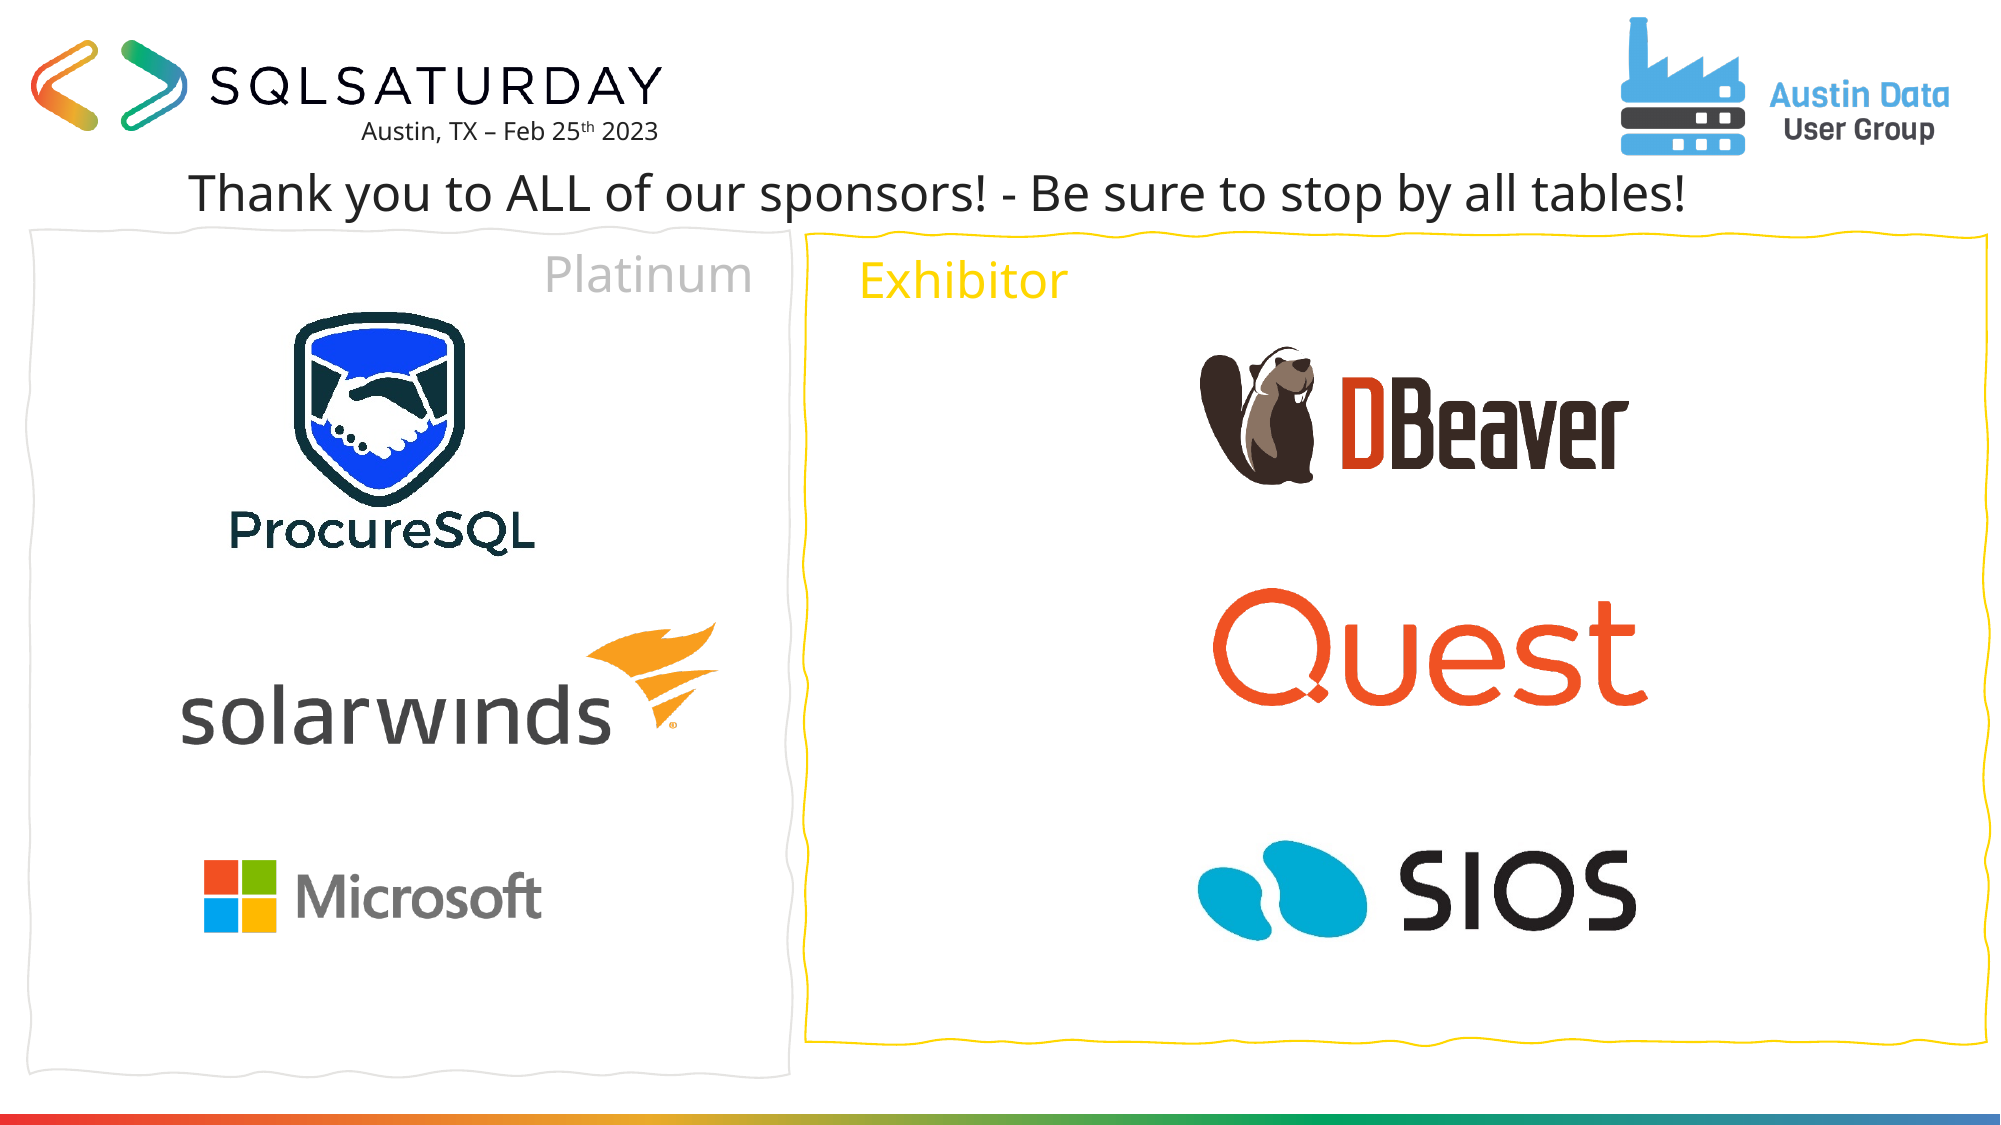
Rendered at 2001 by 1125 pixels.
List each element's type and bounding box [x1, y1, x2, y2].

picture [132, 588, 724, 1004]
picture [1190, 832, 1648, 948]
picture [31, 40, 662, 131]
picture [1620, 16, 1949, 156]
picture [1163, 316, 1675, 515]
picture [618, 124, 626, 131]
picture [1213, 588, 1648, 706]
picture [457, 124, 468, 131]
picture [200, 281, 561, 583]
